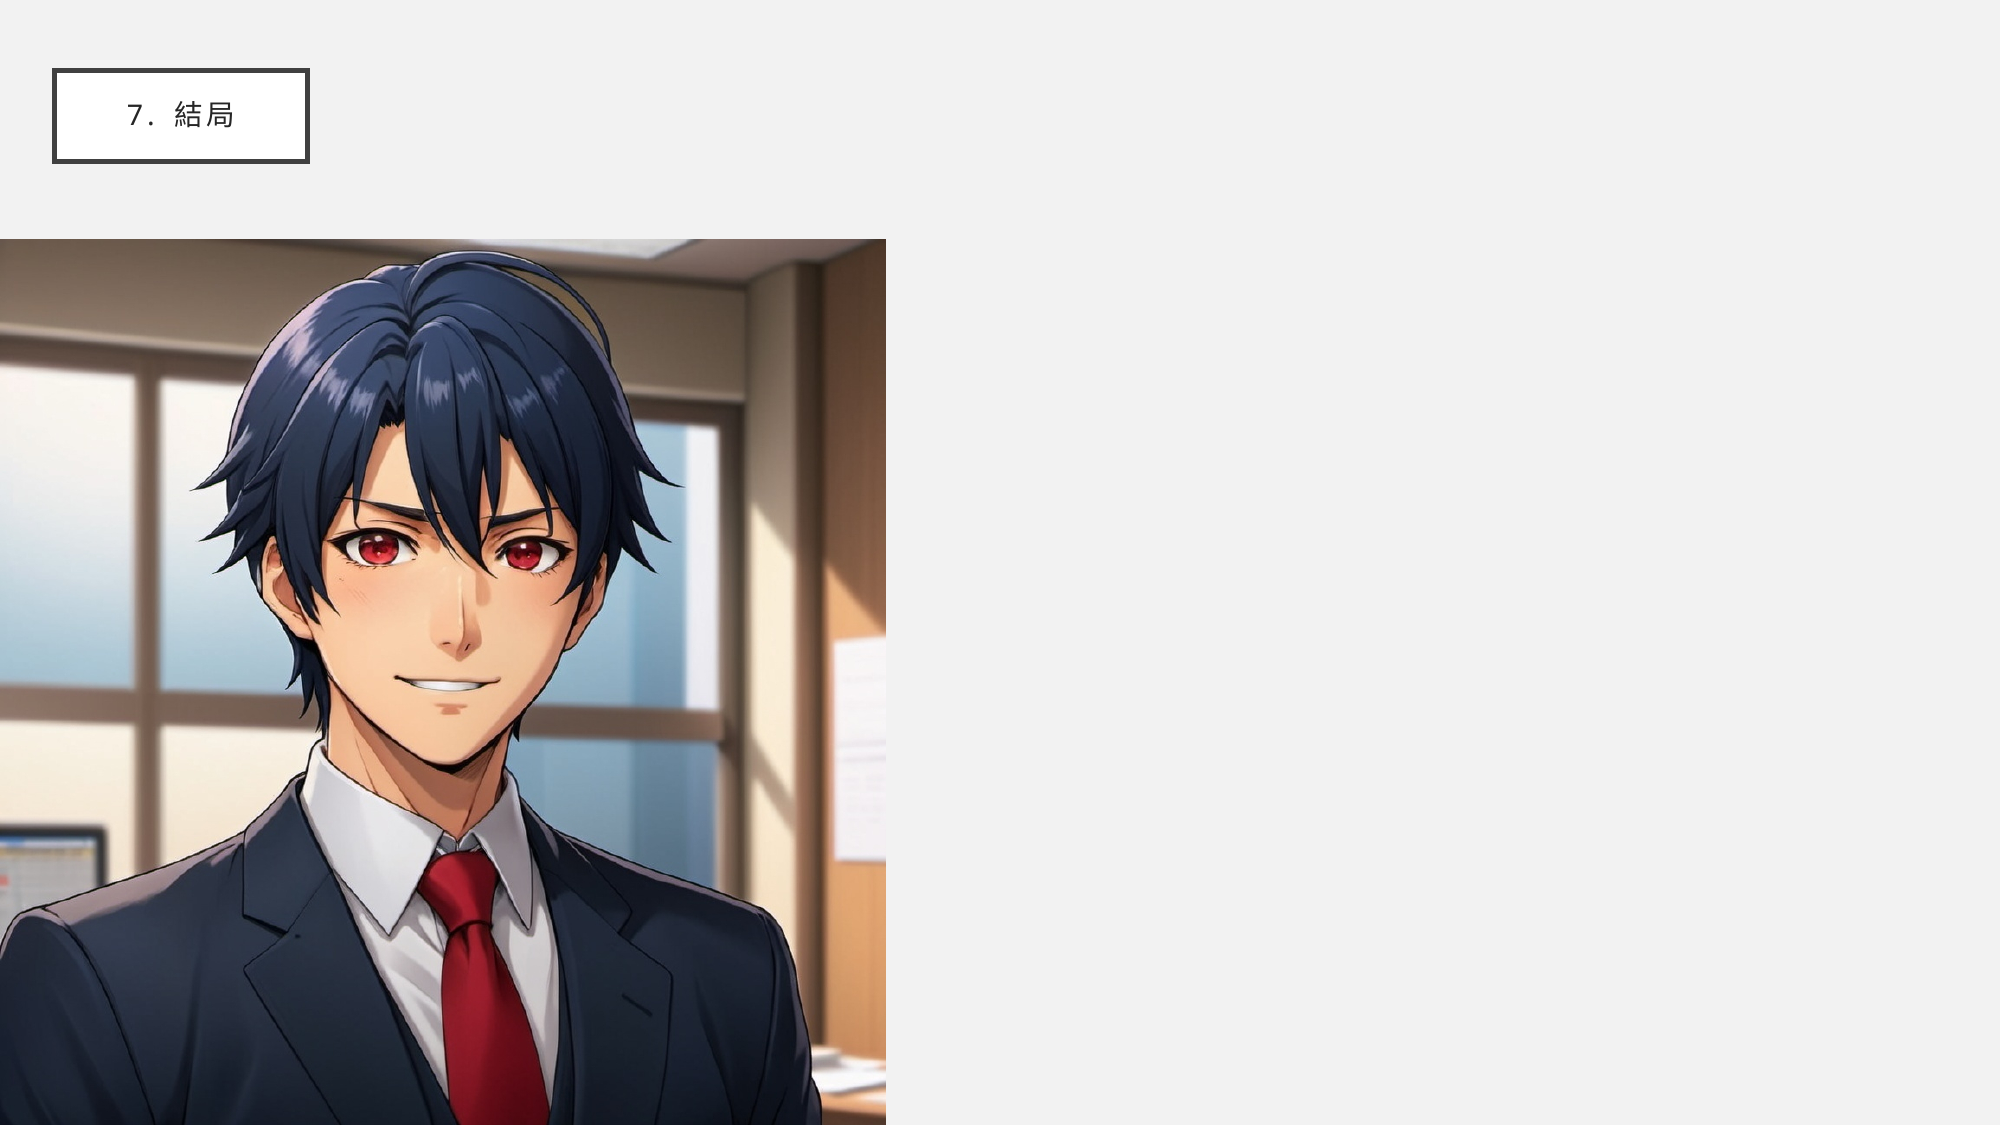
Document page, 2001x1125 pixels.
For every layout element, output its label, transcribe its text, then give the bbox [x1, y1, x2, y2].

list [0, 239, 886, 1125]
title 7. 結局 [52, 68, 310, 164]
